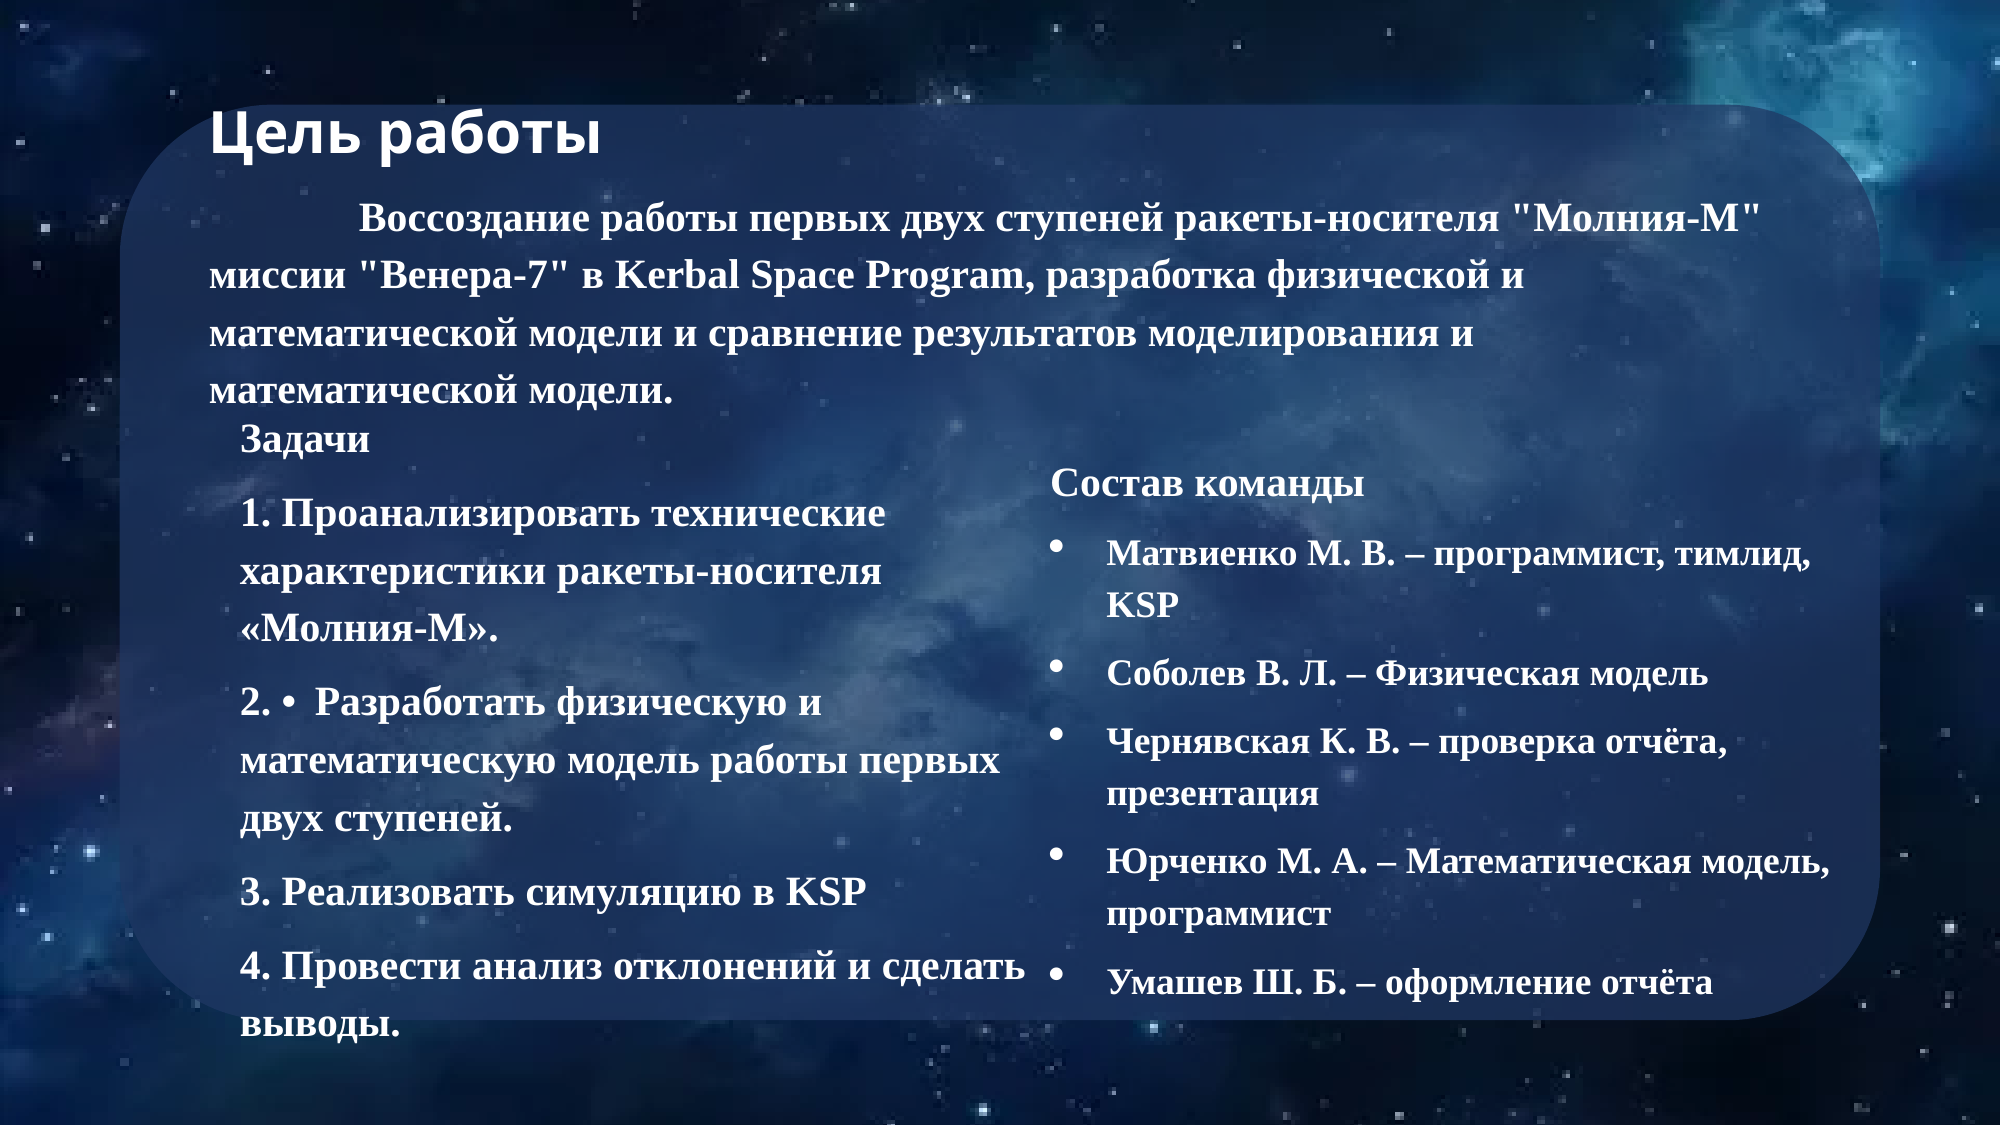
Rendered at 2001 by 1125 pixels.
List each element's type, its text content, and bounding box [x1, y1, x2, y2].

text_box Состав команды Матвиенко М. В. – программист, тимлид, KSP Соболев В. Л. – Физическая модель Чернявская К. В. – проверка отчёта, презентация Юрченко М. А. – Математическая модель, программист Умашев Ш. Б. – оформление отчёта [1034, 470, 1856, 978]
picture [0, 0, 2000, 1125]
text_box Цель работы Воссоздание работы первых двух ступеней ракеты-носителя "Молния-М" миссии "Венера-7" в Kerbal Space Program, разработка физической и математической модели и сравнение результатов моделирования и математической модели. [193, 101, 1807, 395]
text_box Задачи 1. Проанализировать технические характеристики ракеты-носителя «Молния-М». 2. • Разработать физическую и математическую модель работы первых двух ступеней. 3. Реализовать симуляцию в KSP 4. Провести анализ отклонений и сделать выводы. [193, 408, 1077, 1040]
